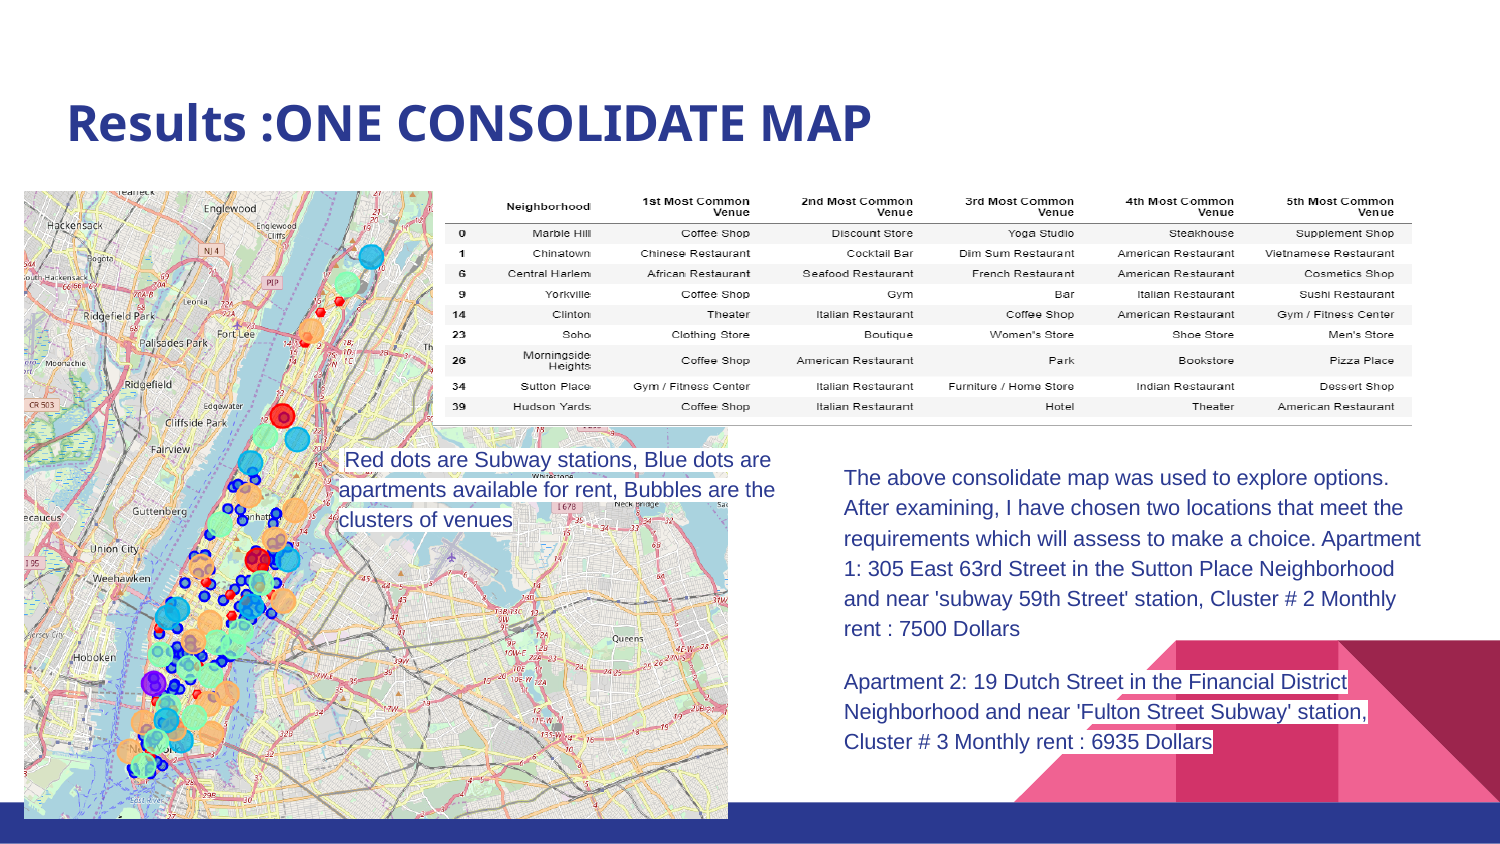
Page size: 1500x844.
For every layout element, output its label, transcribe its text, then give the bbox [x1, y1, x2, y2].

title Results :ONE CONSOLIDATE MAP [51, 67, 1449, 167]
picture [24, 191, 1412, 819]
text_box The above consolidate map was used to explore options. After examining, I have chosen two locations that meet the requirements which will assess to make a choice. Apartment 1: 305 East 63rd Street in the Sutton Place Neighborhood and near 'subway 59th Street' station, Cluster # 2 Monthly rent : 7500 Dollars Apartment 2: 19 Dutch Street in the Financial District Neighborhood and near 'Fulton Street Subway' station, Cluster # 3 Monthly rent : 6935 Dollars [829, 444, 1439, 749]
text_box Red dots are Subway stations, Blue dots are apartments available for rent, Bubbles are the clusters of venues [733, 436, 794, 481]
